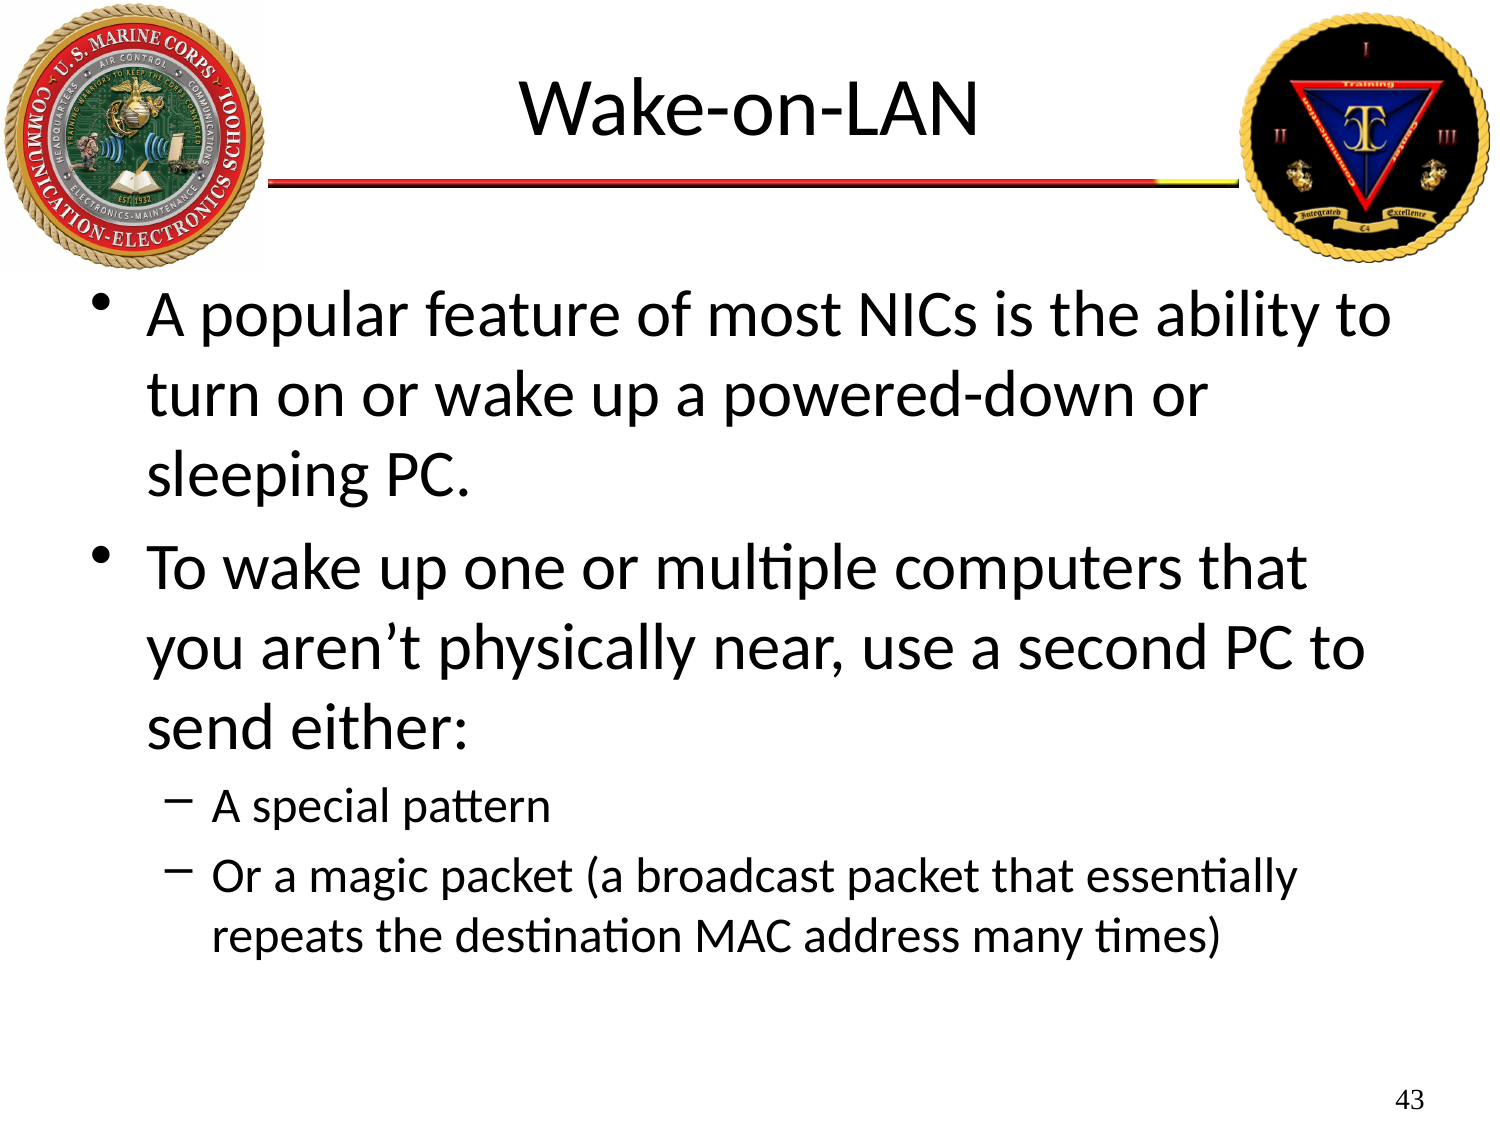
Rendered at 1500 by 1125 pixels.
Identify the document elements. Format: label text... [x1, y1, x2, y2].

picture [0, 0, 268, 274]
title Wake-on-LAN [75, 45, 1425, 233]
list A popular feature of most NICs is the ability to turn on or wake up a powered-down or sleeping PC. To wake up one or multiple computers that you aren’t physically near, use a second PC to send either: A special pattern Or a magic packet (a broadcast packet that essentially repeats the destination MAC address many times) [75, 262, 1425, 1005]
picture [1239, 12, 1490, 263]
